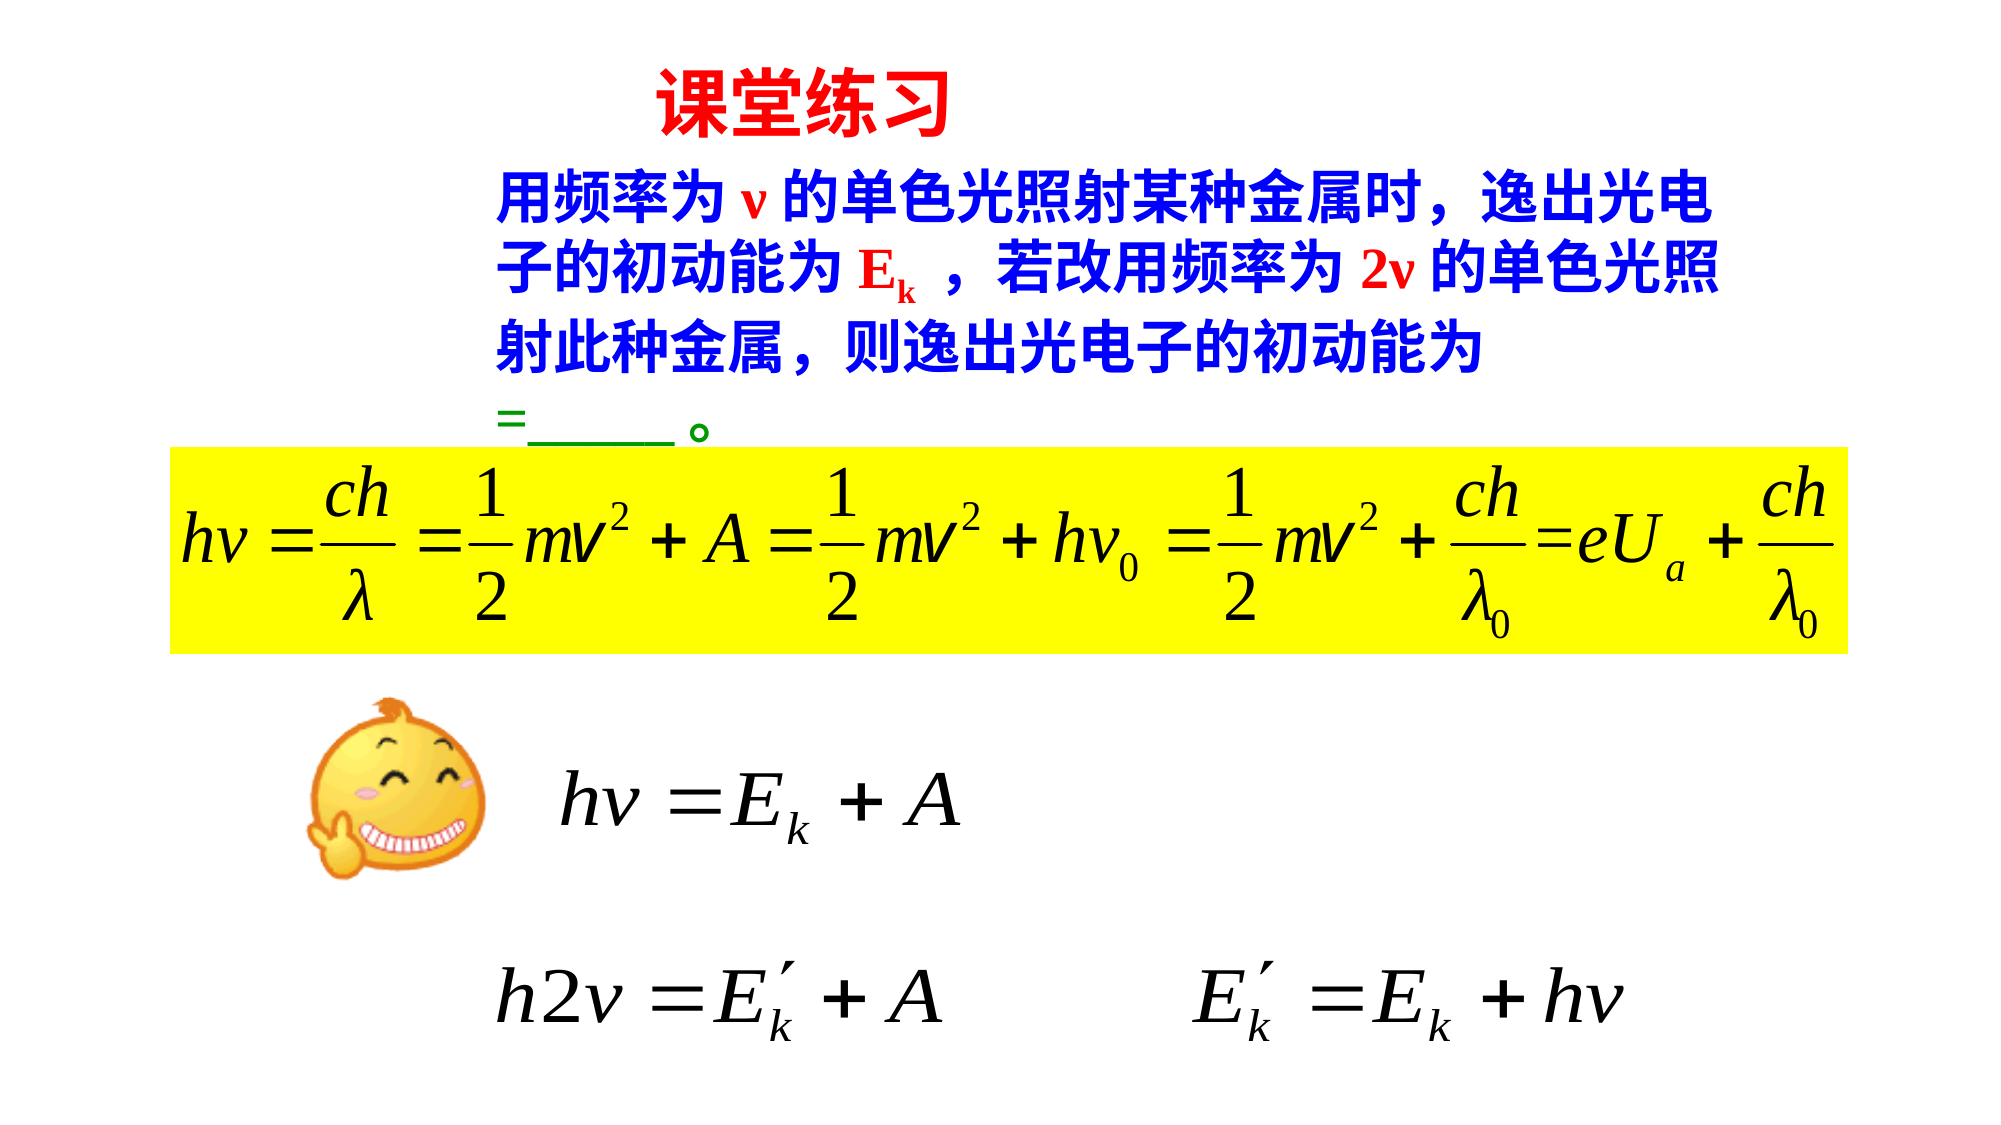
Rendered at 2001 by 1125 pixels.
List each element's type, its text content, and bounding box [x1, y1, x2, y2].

text_box 课堂练习 [640, 48, 970, 154]
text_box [481, 942, 953, 1062]
picture [290, 666, 503, 893]
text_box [1176, 942, 1641, 1062]
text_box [544, 745, 973, 865]
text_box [169, 446, 1848, 655]
text_box 用频率为ν的单色光照射某种金属时，逸出光电子的初动能为Ek ，若改用频率为2ν的单色光照射此种金属，则逸出光电子的初动能为=_____。 [480, 152, 1756, 446]
